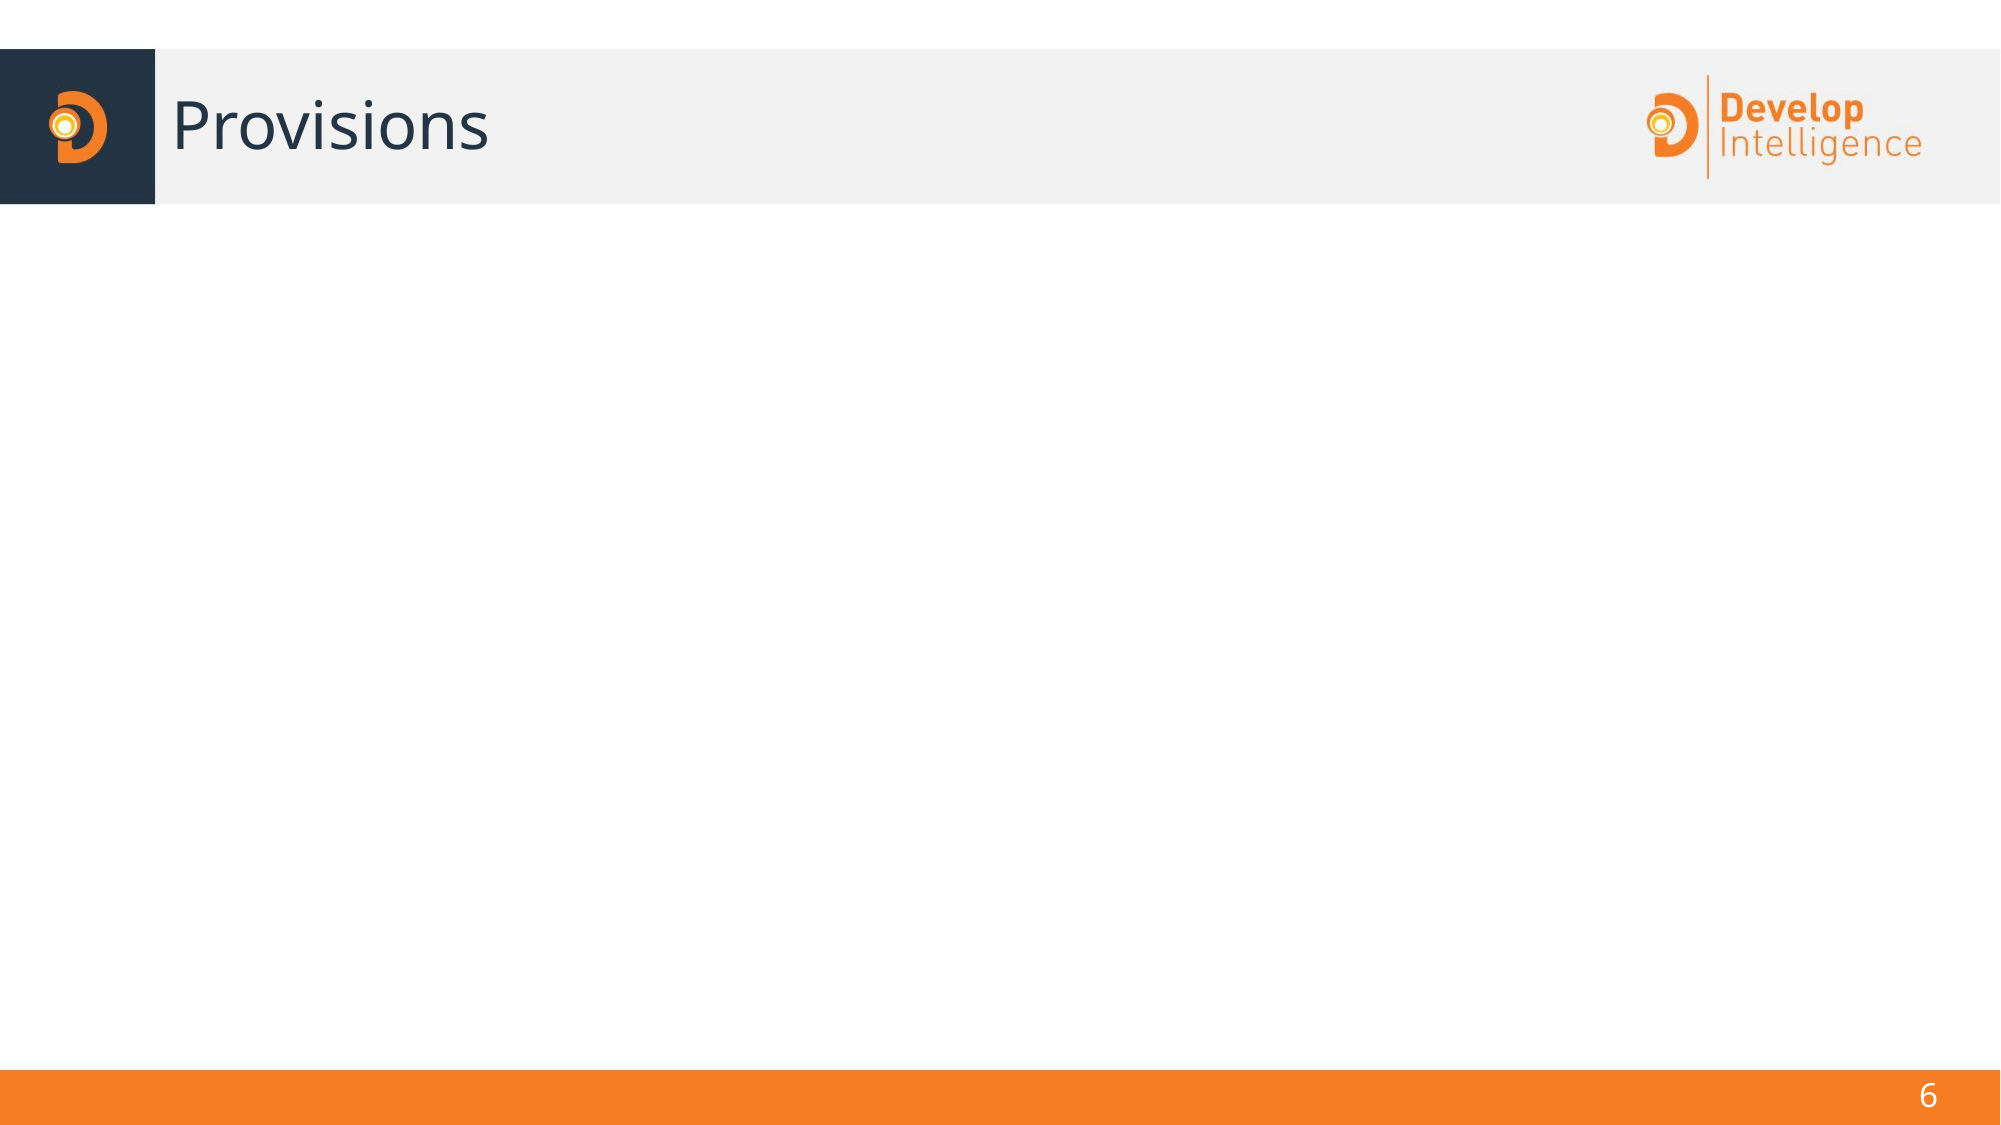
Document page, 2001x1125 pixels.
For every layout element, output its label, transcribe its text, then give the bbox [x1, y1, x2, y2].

picture [0, 0, 2001, 1125]
slide_number 6 [1860, 1072, 1998, 1122]
title Provisions [156, 53, 1999, 203]
